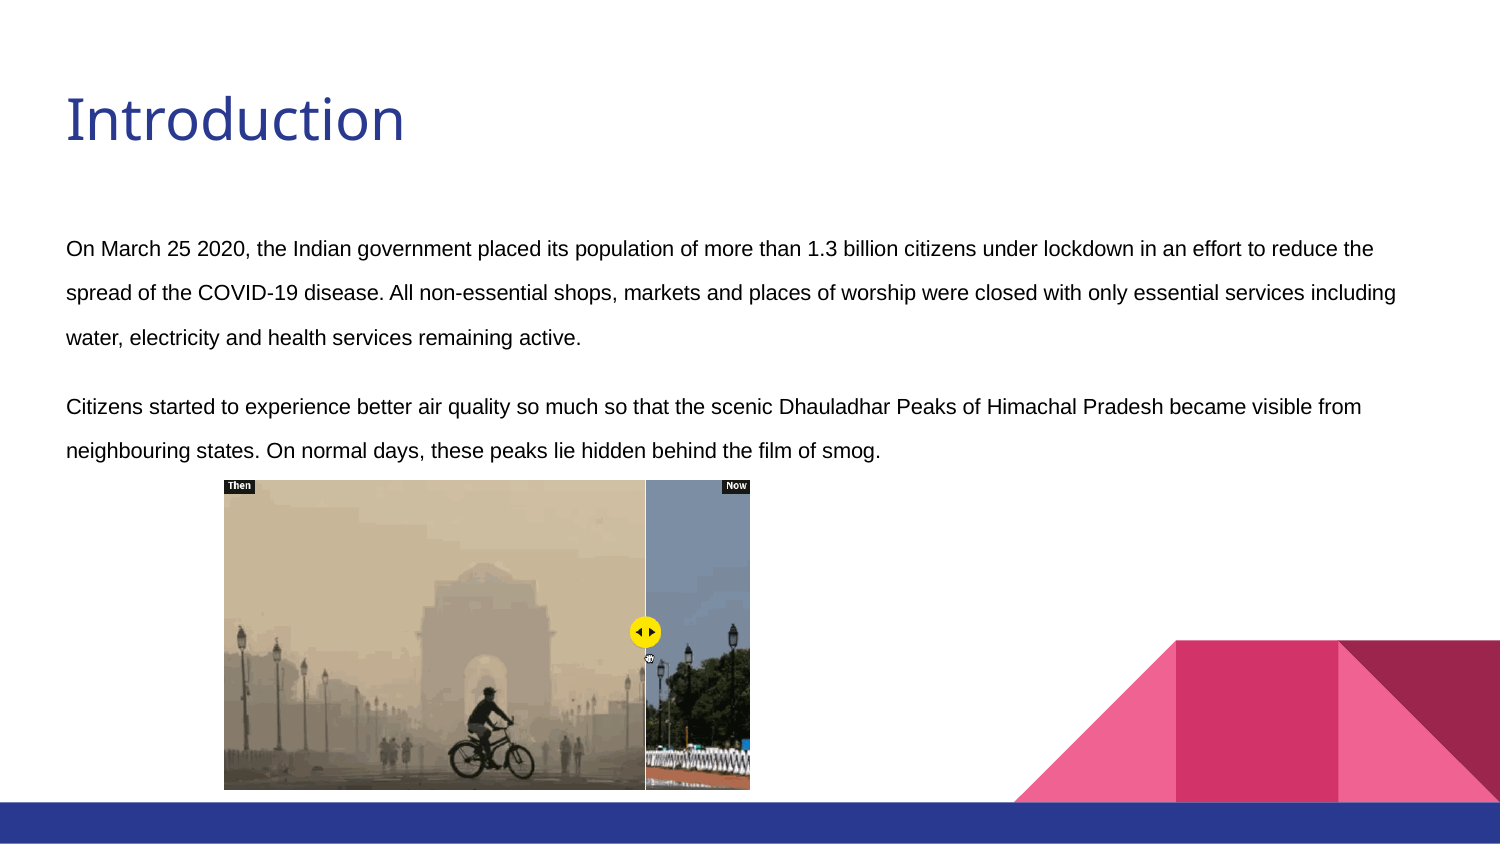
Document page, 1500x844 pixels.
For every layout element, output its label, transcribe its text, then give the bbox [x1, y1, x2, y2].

picture [224, 480, 751, 791]
title Introduction [51, 67, 1449, 167]
list On March 25 2020, the Indian government placed its population of more than 1.3 billion citizens under lockdown in an effort to reduce the spread of the COVID-19 disease. All non-essential shops, markets and places of worship were closed with only essential services including water, electricity and health services remaining active. Citizens started to experience better air quality so much so that the scenic Dhauladhar Peaks of Himachal Pradesh became visible from neighbouring states. On normal days, these peaks lie hidden behind the film of smog. [51, 201, 1449, 750]
